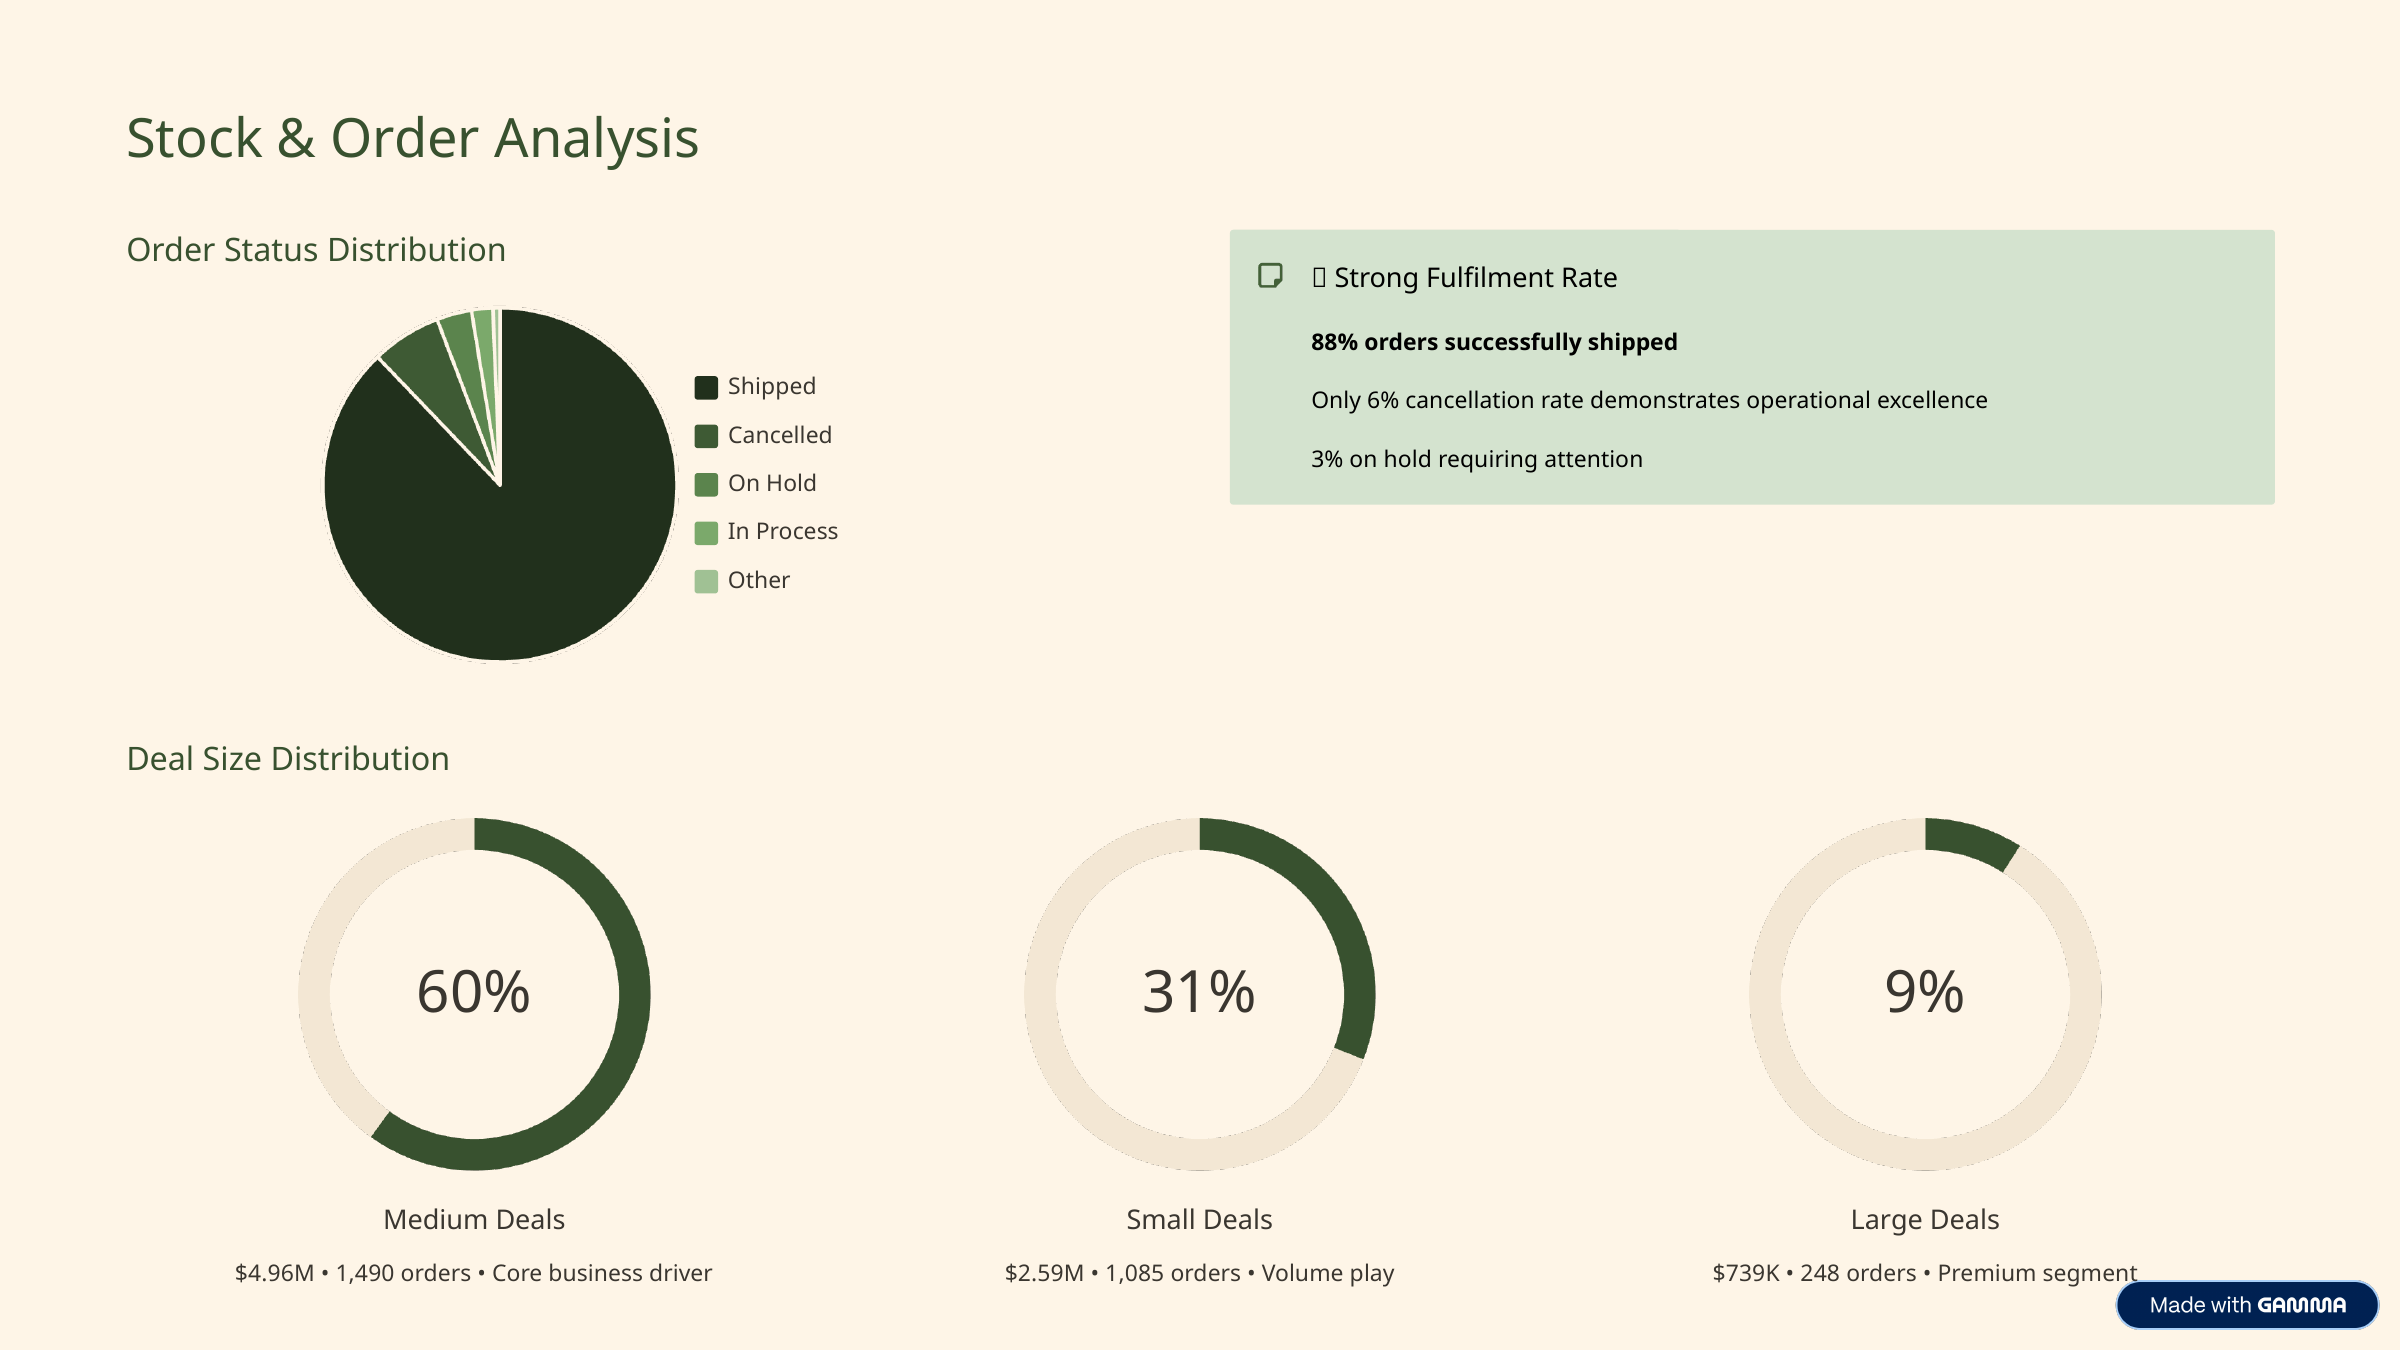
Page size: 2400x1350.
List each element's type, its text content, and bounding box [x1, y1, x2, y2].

text_box [1229, 229, 2275, 505]
text_box Large Deals [1787, 1200, 2064, 1235]
text_box In Process [727, 521, 827, 545]
text_box Order Status Distribution [126, 226, 519, 269]
text_box Shipped [728, 376, 810, 400]
text_box Only 6% cancellation rate demonstrates operational excellence [1311, 375, 2252, 414]
picture [1253, 261, 1288, 289]
text_box Other [727, 570, 784, 594]
text_box [694, 424, 719, 449]
text_box Medium Deals [336, 1200, 613, 1235]
text_box 3% on hold requiring attention [1311, 434, 2252, 472]
text_box $2.59M • 1,085 orders • Volume play [851, 1248, 1549, 1287]
text_box On Hold [728, 473, 808, 497]
picture [309, 294, 690, 675]
text_box [694, 521, 719, 546]
picture [1749, 818, 2102, 1171]
text_box 88% orders successfully shipped [1311, 317, 2252, 355]
text_box Small Deals [1061, 1200, 1338, 1235]
text_box [694, 569, 719, 594]
text_box $739K • 248 orders • Premium segment [1577, 1248, 2274, 1287]
text_box [694, 376, 719, 400]
text_box Cancelled [728, 424, 825, 449]
text_box [694, 473, 719, 497]
picture [1023, 818, 1376, 1171]
picture [298, 818, 651, 1171]
text_box ✅ Strong Fulfilment Rate [1311, 259, 1642, 294]
text_box Deal Size Distribution [126, 736, 462, 778]
text_box Stock & Order Analysis [126, 99, 714, 169]
picture [2106, 1271, 2389, 1339]
text_box $4.96M • 1,490 orders • Core business driver [126, 1248, 823, 1287]
